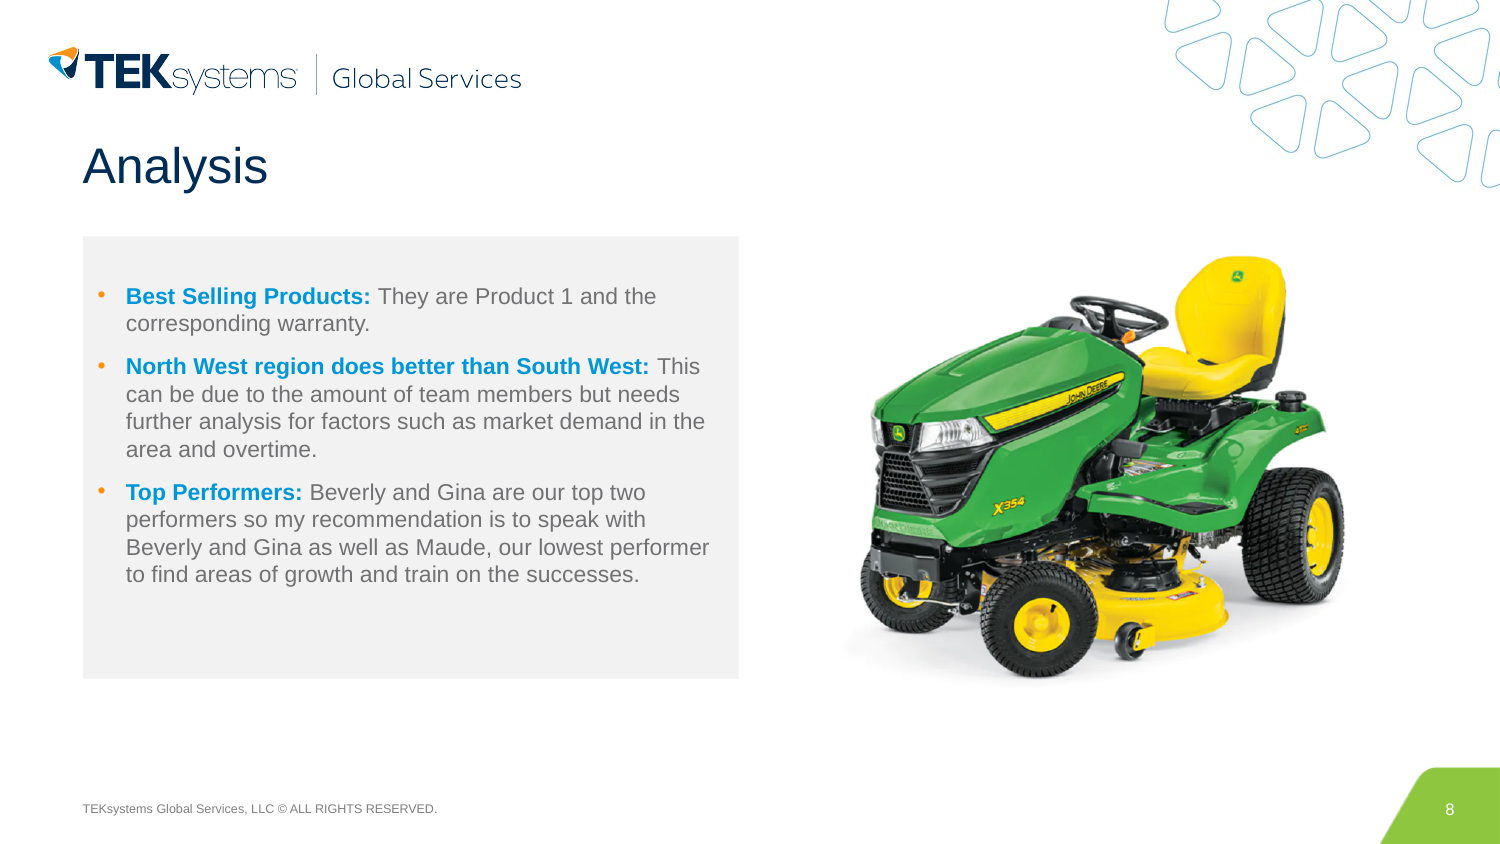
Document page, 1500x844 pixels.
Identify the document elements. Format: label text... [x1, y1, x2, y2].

picture [0, 0, 1500, 844]
list Best Selling Products: They are Product 1 and the corresponding warranty. North West region does better than South West: This can be due to the amount of team members but needs further analysis for factors such as market demand in the area and overtime. Top Performers: Beverly and Gina are our top two performers so my recommendation is to speak with Beverly and Gina as well as Maude, our lowest performer to find areas of growth and train on the successes. [82, 236, 739, 679]
slide_number 8 [1402, 790, 1470, 827]
title Analysis [82, 132, 1418, 203]
